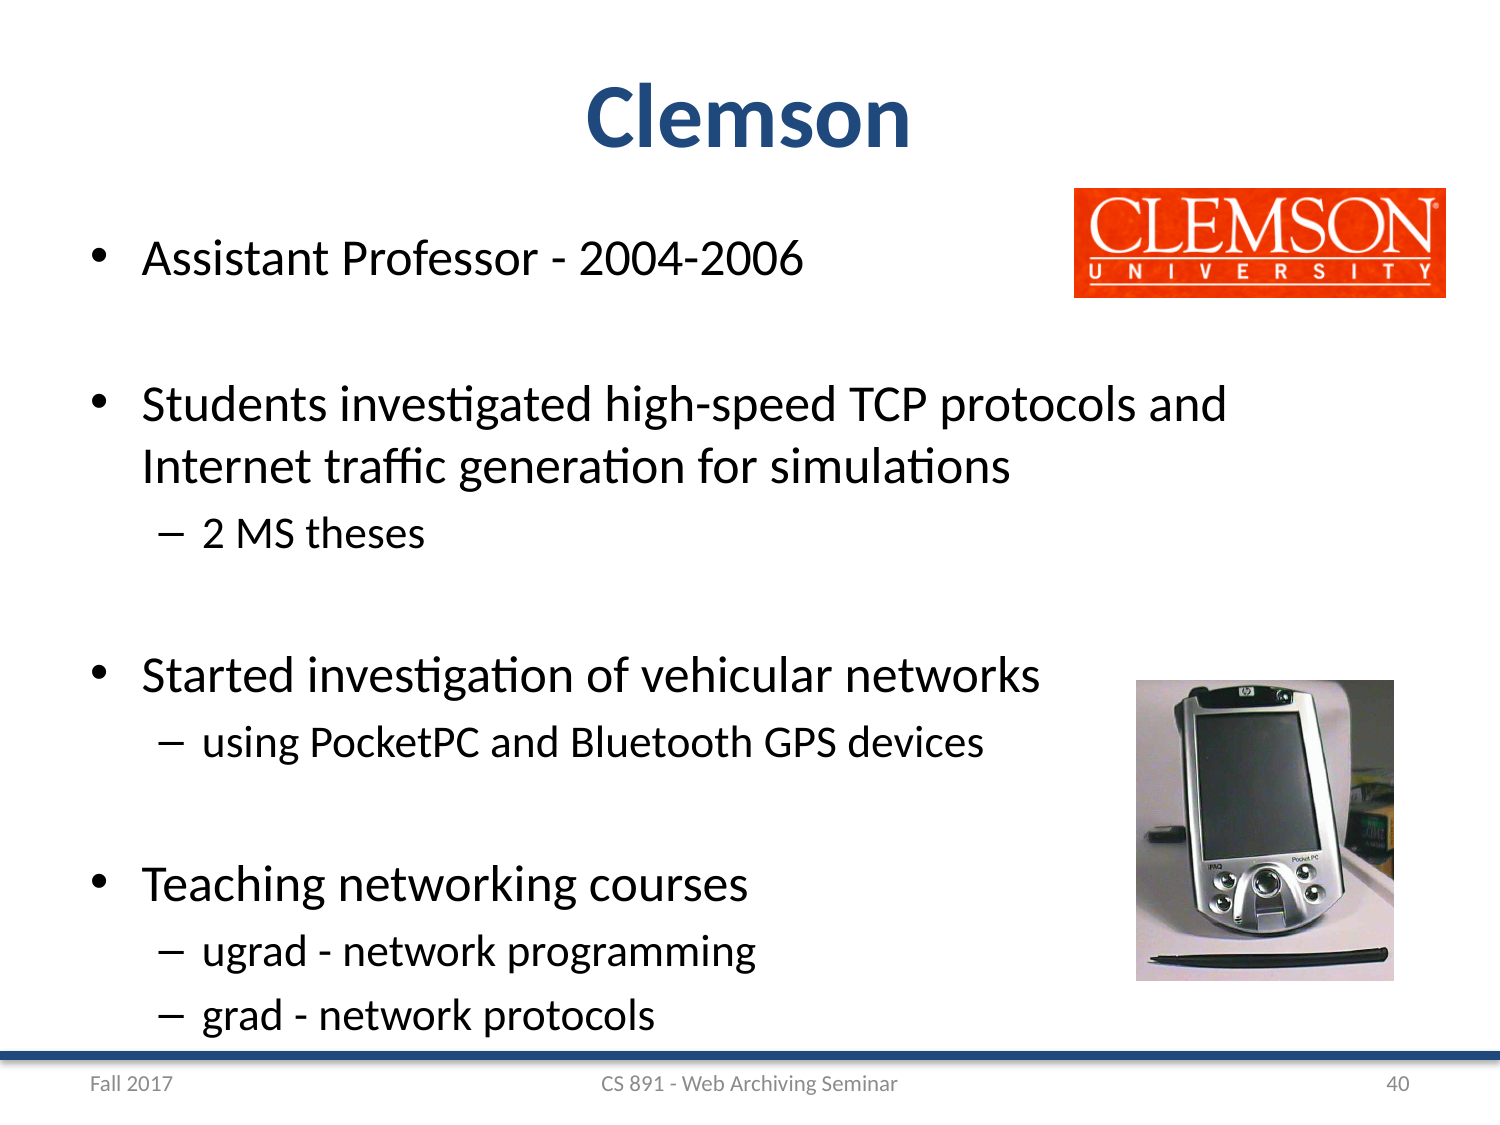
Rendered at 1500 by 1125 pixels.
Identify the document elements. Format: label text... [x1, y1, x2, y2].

picture [1074, 188, 1446, 298]
picture [1136, 680, 1394, 982]
title Clemson [75, 33, 1425, 189]
slide_number 40 [1074, 1062, 1425, 1103]
list Assistant Professor - 2004-2006 Students investigated high-speed TCP protocols and Internet traffic generation for simulations 2 MS theses Started investigation of vehicular networks using PocketPC and Bluetooth GPS devices Teaching networking courses ugrad - network programming grad - network protocols [75, 216, 1425, 1049]
slide_number Fall 2017 [75, 1062, 425, 1103]
footer CS 891 - Web Archiving Seminar [512, 1062, 988, 1103]
